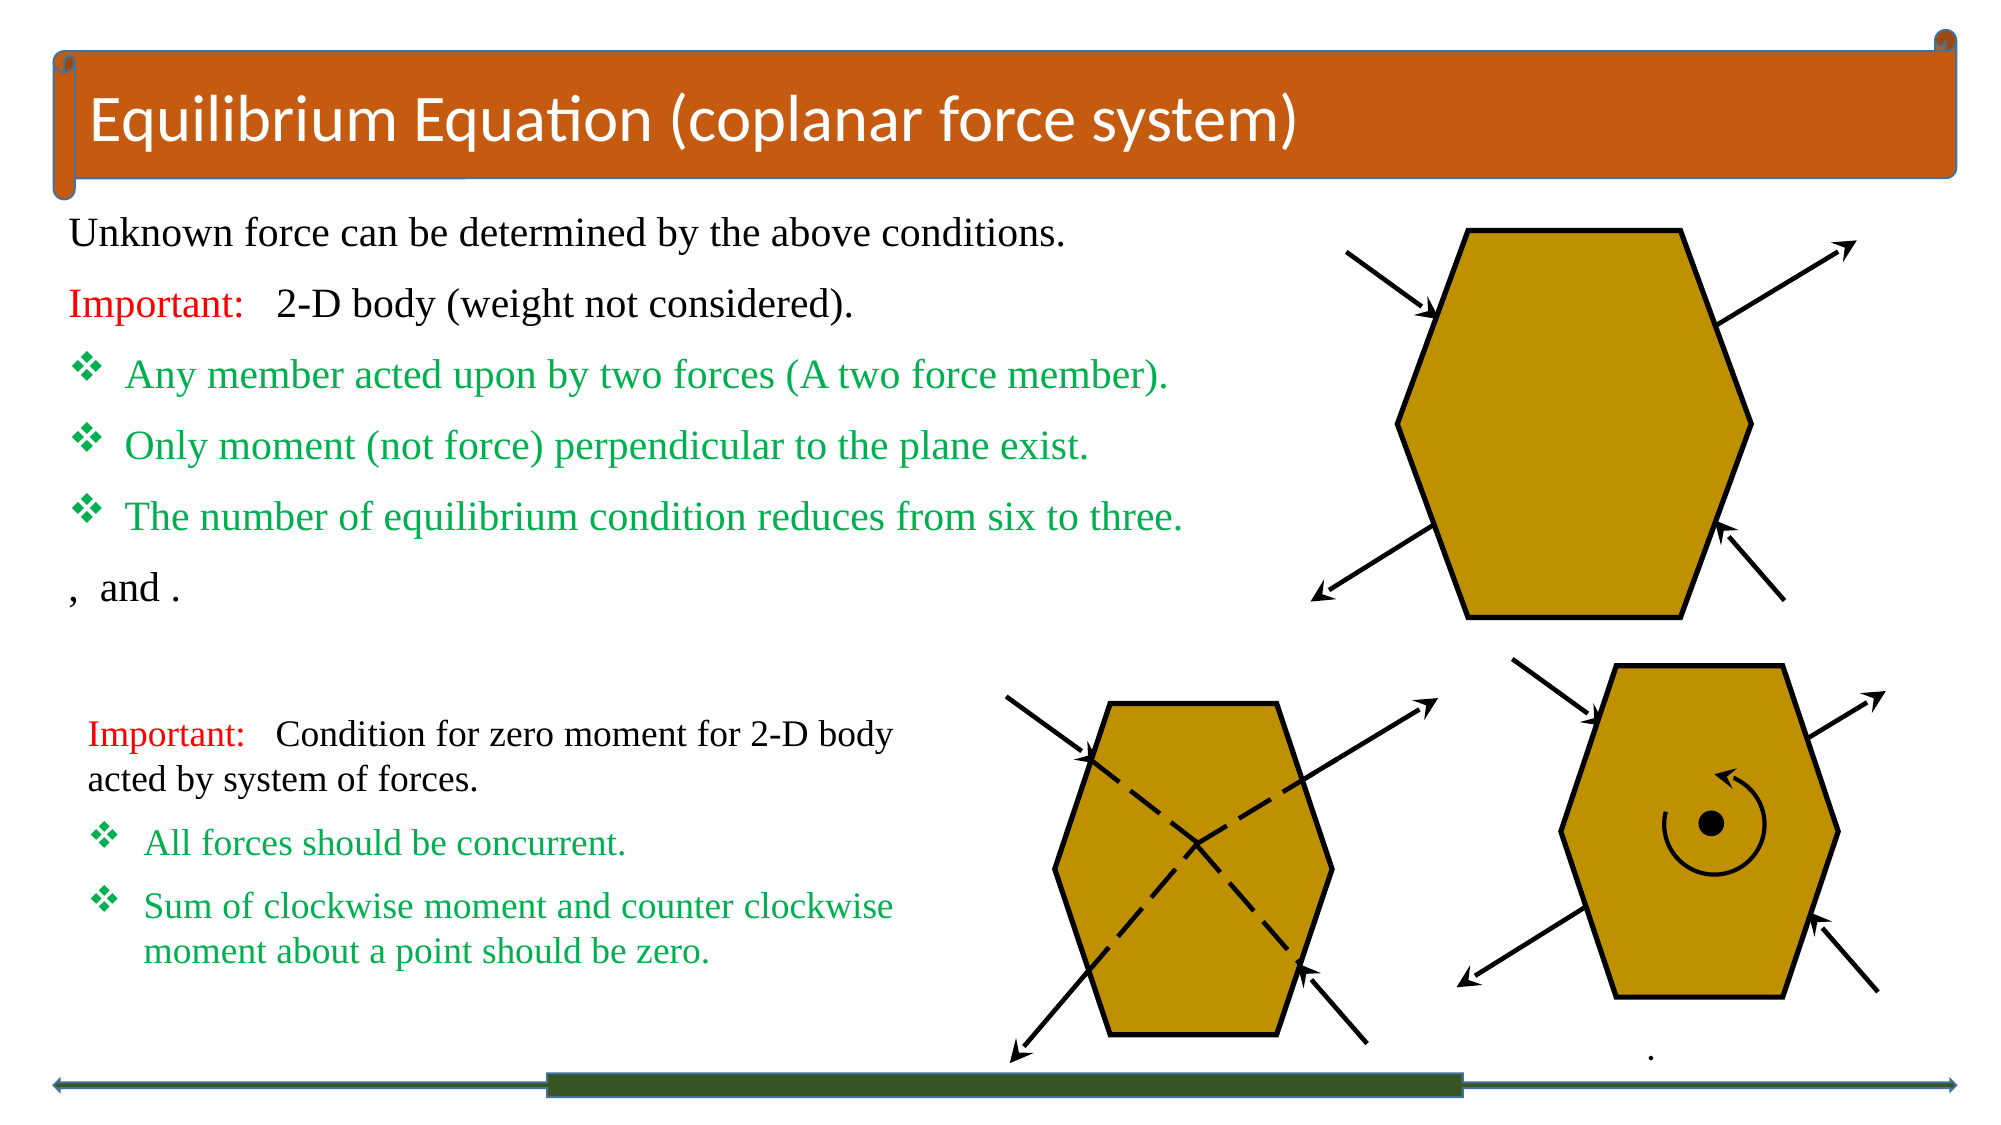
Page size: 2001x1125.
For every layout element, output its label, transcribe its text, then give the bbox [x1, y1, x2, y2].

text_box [1714, 520, 1785, 601]
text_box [1801, 691, 1886, 742]
text_box [1396, 229, 1753, 619]
text_box Important: Condition for zero moment for 2-D body acted by system of forces. All forces should be concurrent. Sum of clockwise moment and counter clockwise moment about a point should be zero. [72, 701, 910, 979]
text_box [1807, 911, 1878, 992]
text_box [1714, 240, 1857, 327]
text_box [1009, 962, 1096, 1064]
text_box [1096, 965, 1297, 1036]
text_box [1195, 844, 1301, 965]
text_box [1310, 521, 1440, 602]
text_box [1297, 963, 1368, 1044]
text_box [1346, 251, 1440, 320]
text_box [1089, 759, 1194, 841]
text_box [1084, 841, 1200, 976]
text_box [1698, 810, 1714, 824]
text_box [1194, 759, 1338, 846]
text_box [1512, 658, 1606, 727]
text_box [1301, 846, 1334, 962]
text_box [1053, 764, 1089, 960]
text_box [1456, 906, 1586, 988]
text_box Equilibrium Equation (coplanar force system) [52, 28, 1958, 201]
text_box [1559, 664, 1840, 999]
text_box [1663, 768, 1766, 876]
text_box [1100, 702, 1295, 759]
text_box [1006, 696, 1100, 764]
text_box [1295, 698, 1439, 784]
text_box [52, 1072, 1958, 1099]
